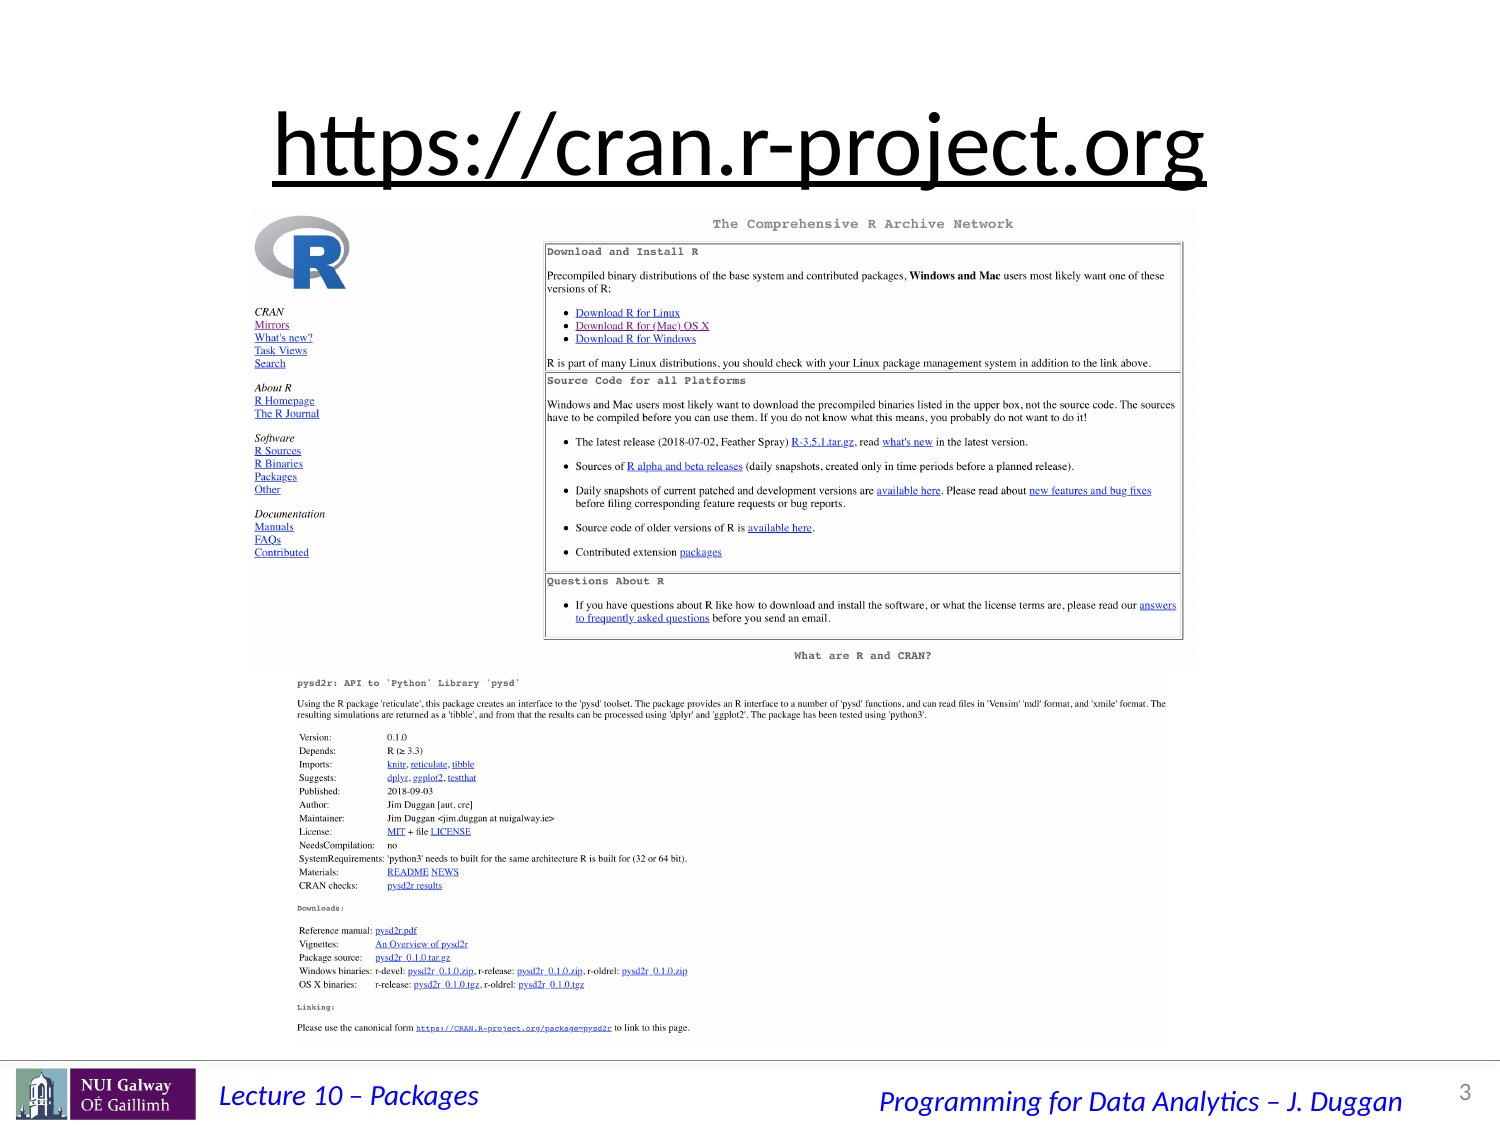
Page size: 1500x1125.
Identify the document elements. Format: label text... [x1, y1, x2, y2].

picture [250, 210, 1197, 667]
slide_number 3 [1425, 1060, 1487, 1120]
title https://cran.r-project.org [75, 45, 1425, 233]
picture [15, 1066, 197, 1120]
picture [294, 672, 1170, 1046]
